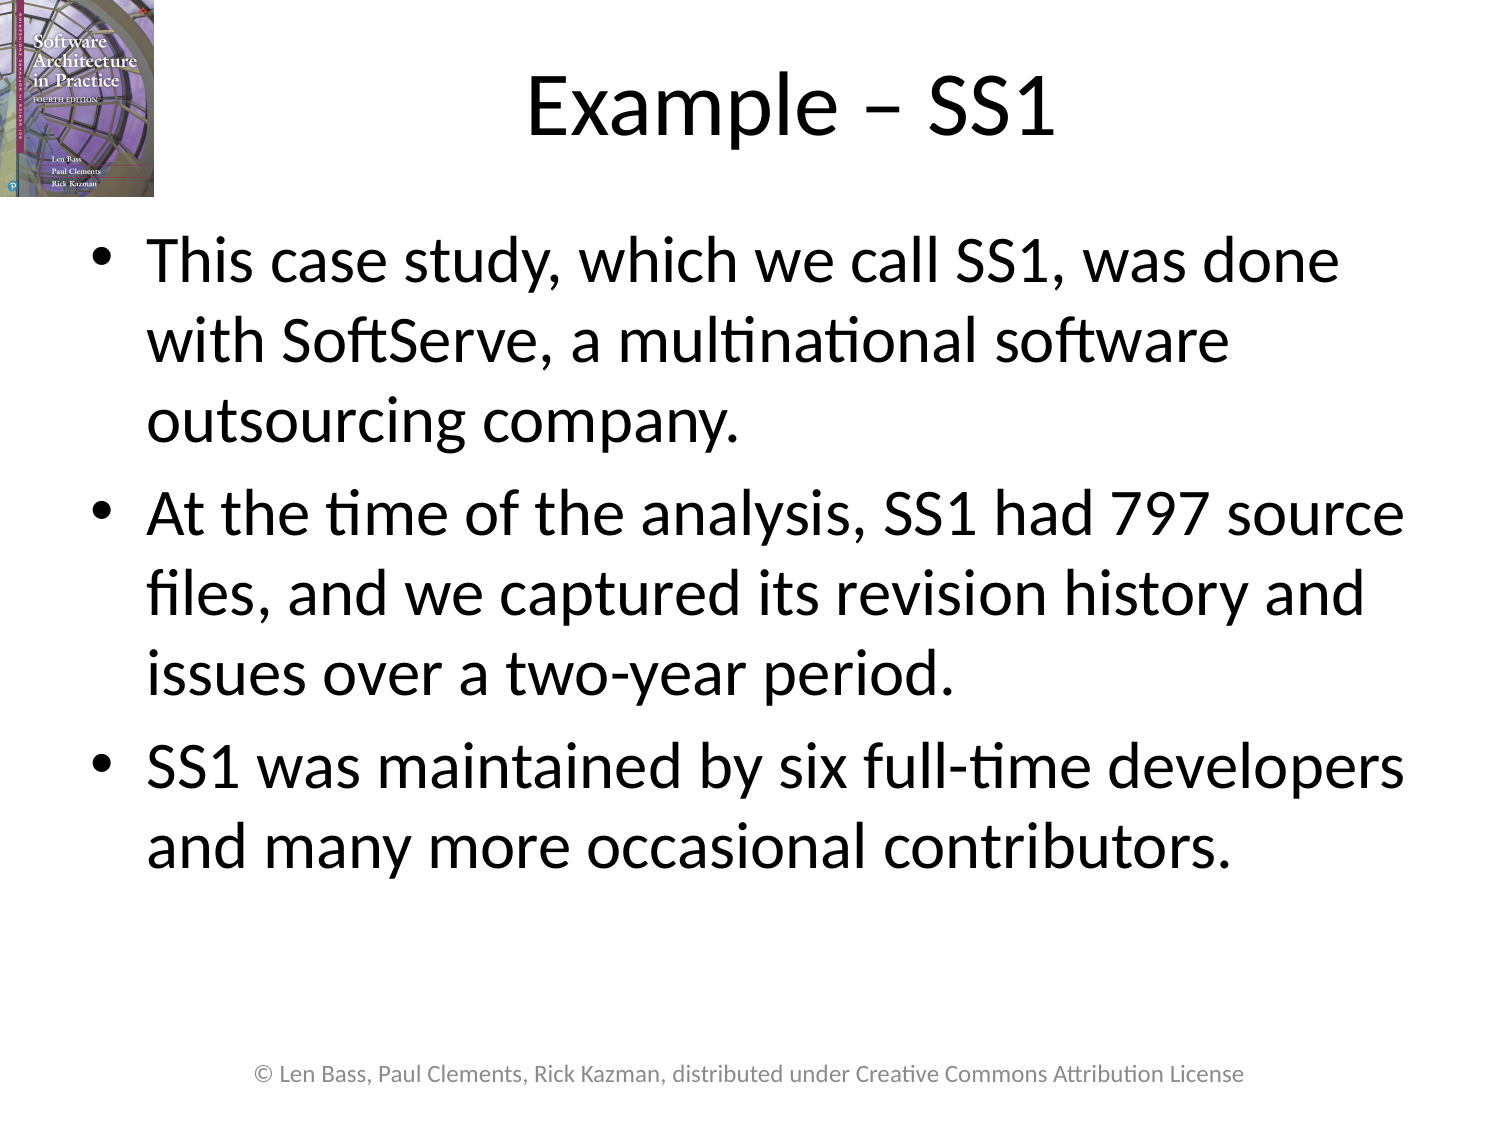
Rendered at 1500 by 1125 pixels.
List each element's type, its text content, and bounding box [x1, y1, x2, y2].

footer © Len Bass, Paul Clements, Rick Kazman, distributed under Creative Commons Attribution License [230, 1042, 1270, 1103]
picture [0, 0, 154, 197]
title Example – SS1 [159, 45, 1425, 173]
list This case study, which we call SS1, was done with SoftServe, a multinational software outsourcing company. At the time of the analysis, SS1 had 797 source files, and we captured its revision history and issues over a two-year period. SS1 was maintained by six full-time developers and many more occasional contributors. [75, 208, 1425, 1005]
